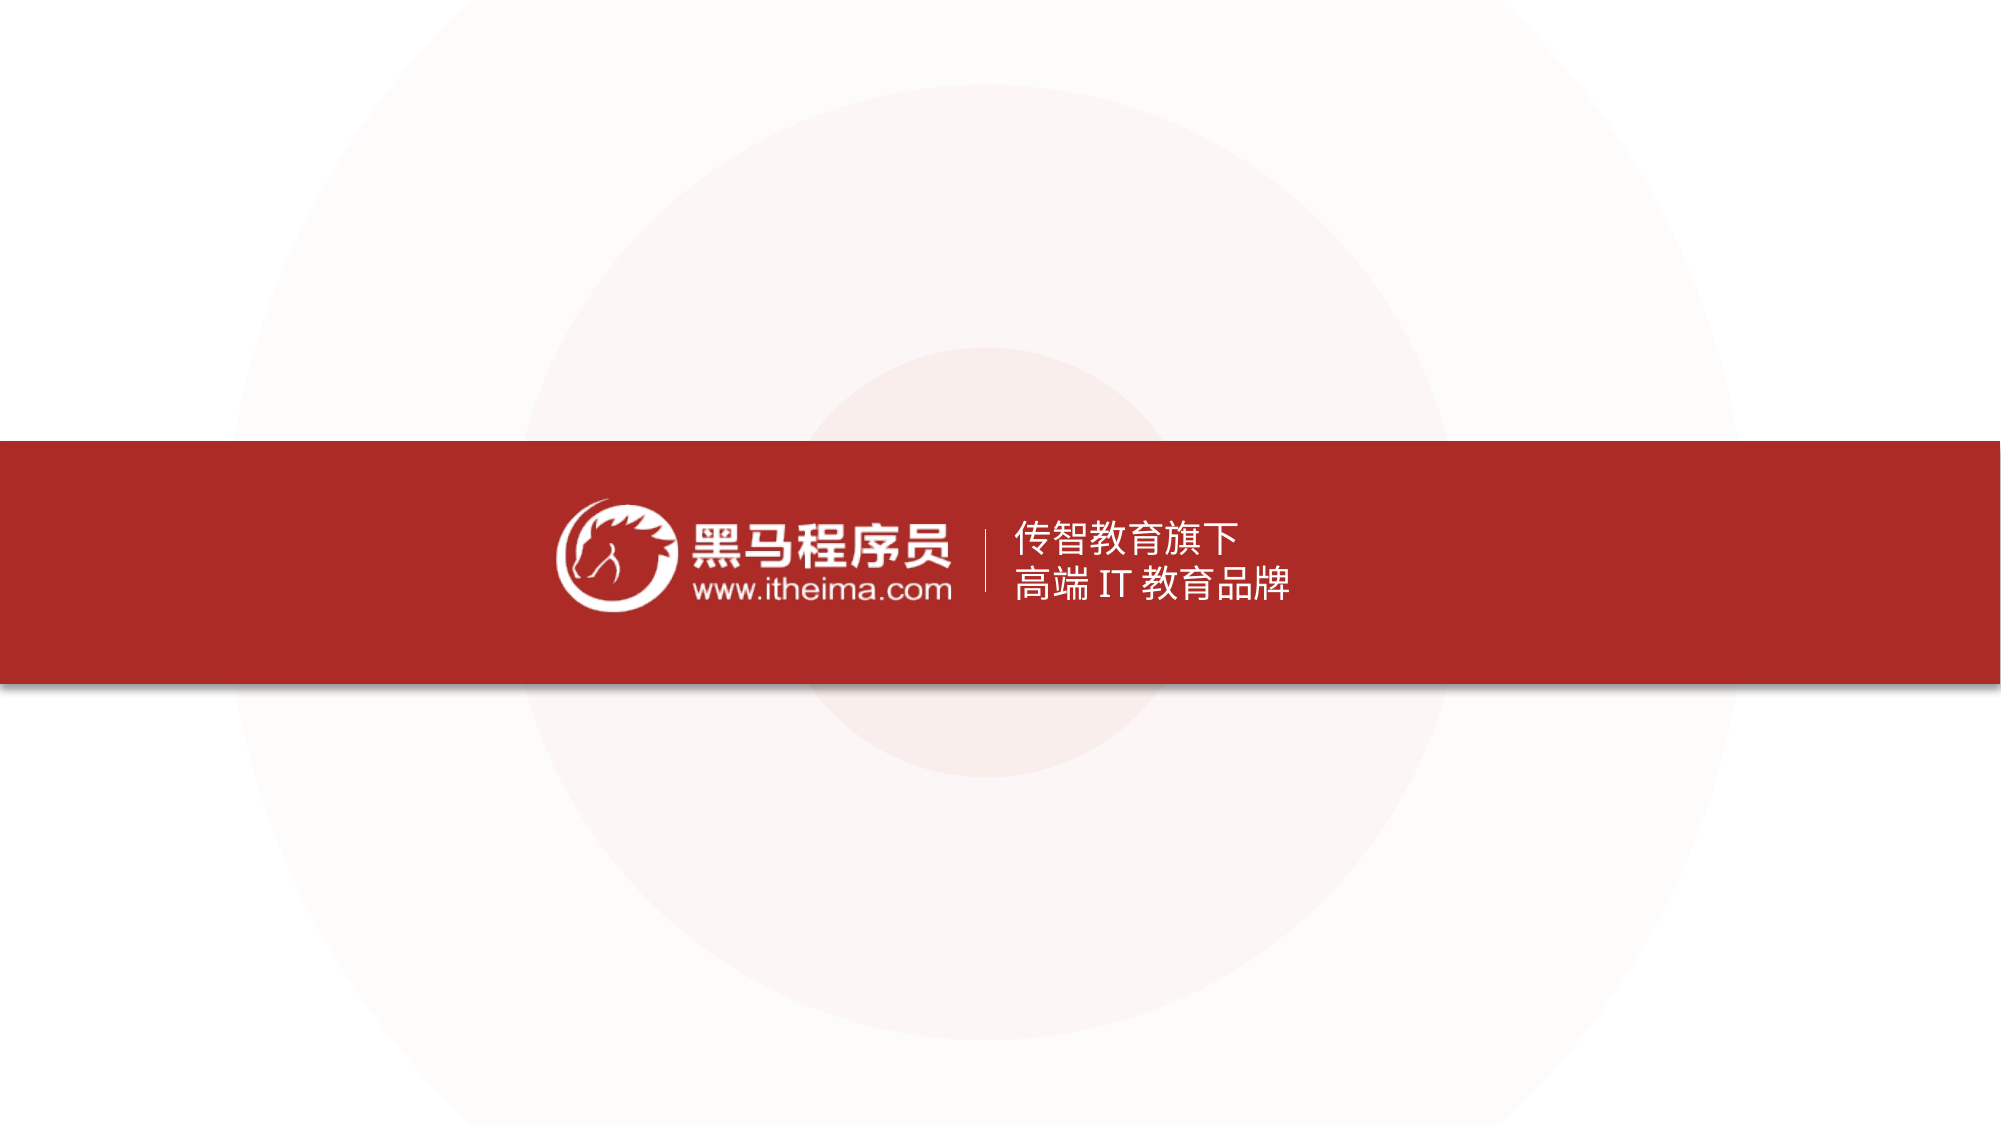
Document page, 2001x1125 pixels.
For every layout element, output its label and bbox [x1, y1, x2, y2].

picture [513, 478, 998, 619]
